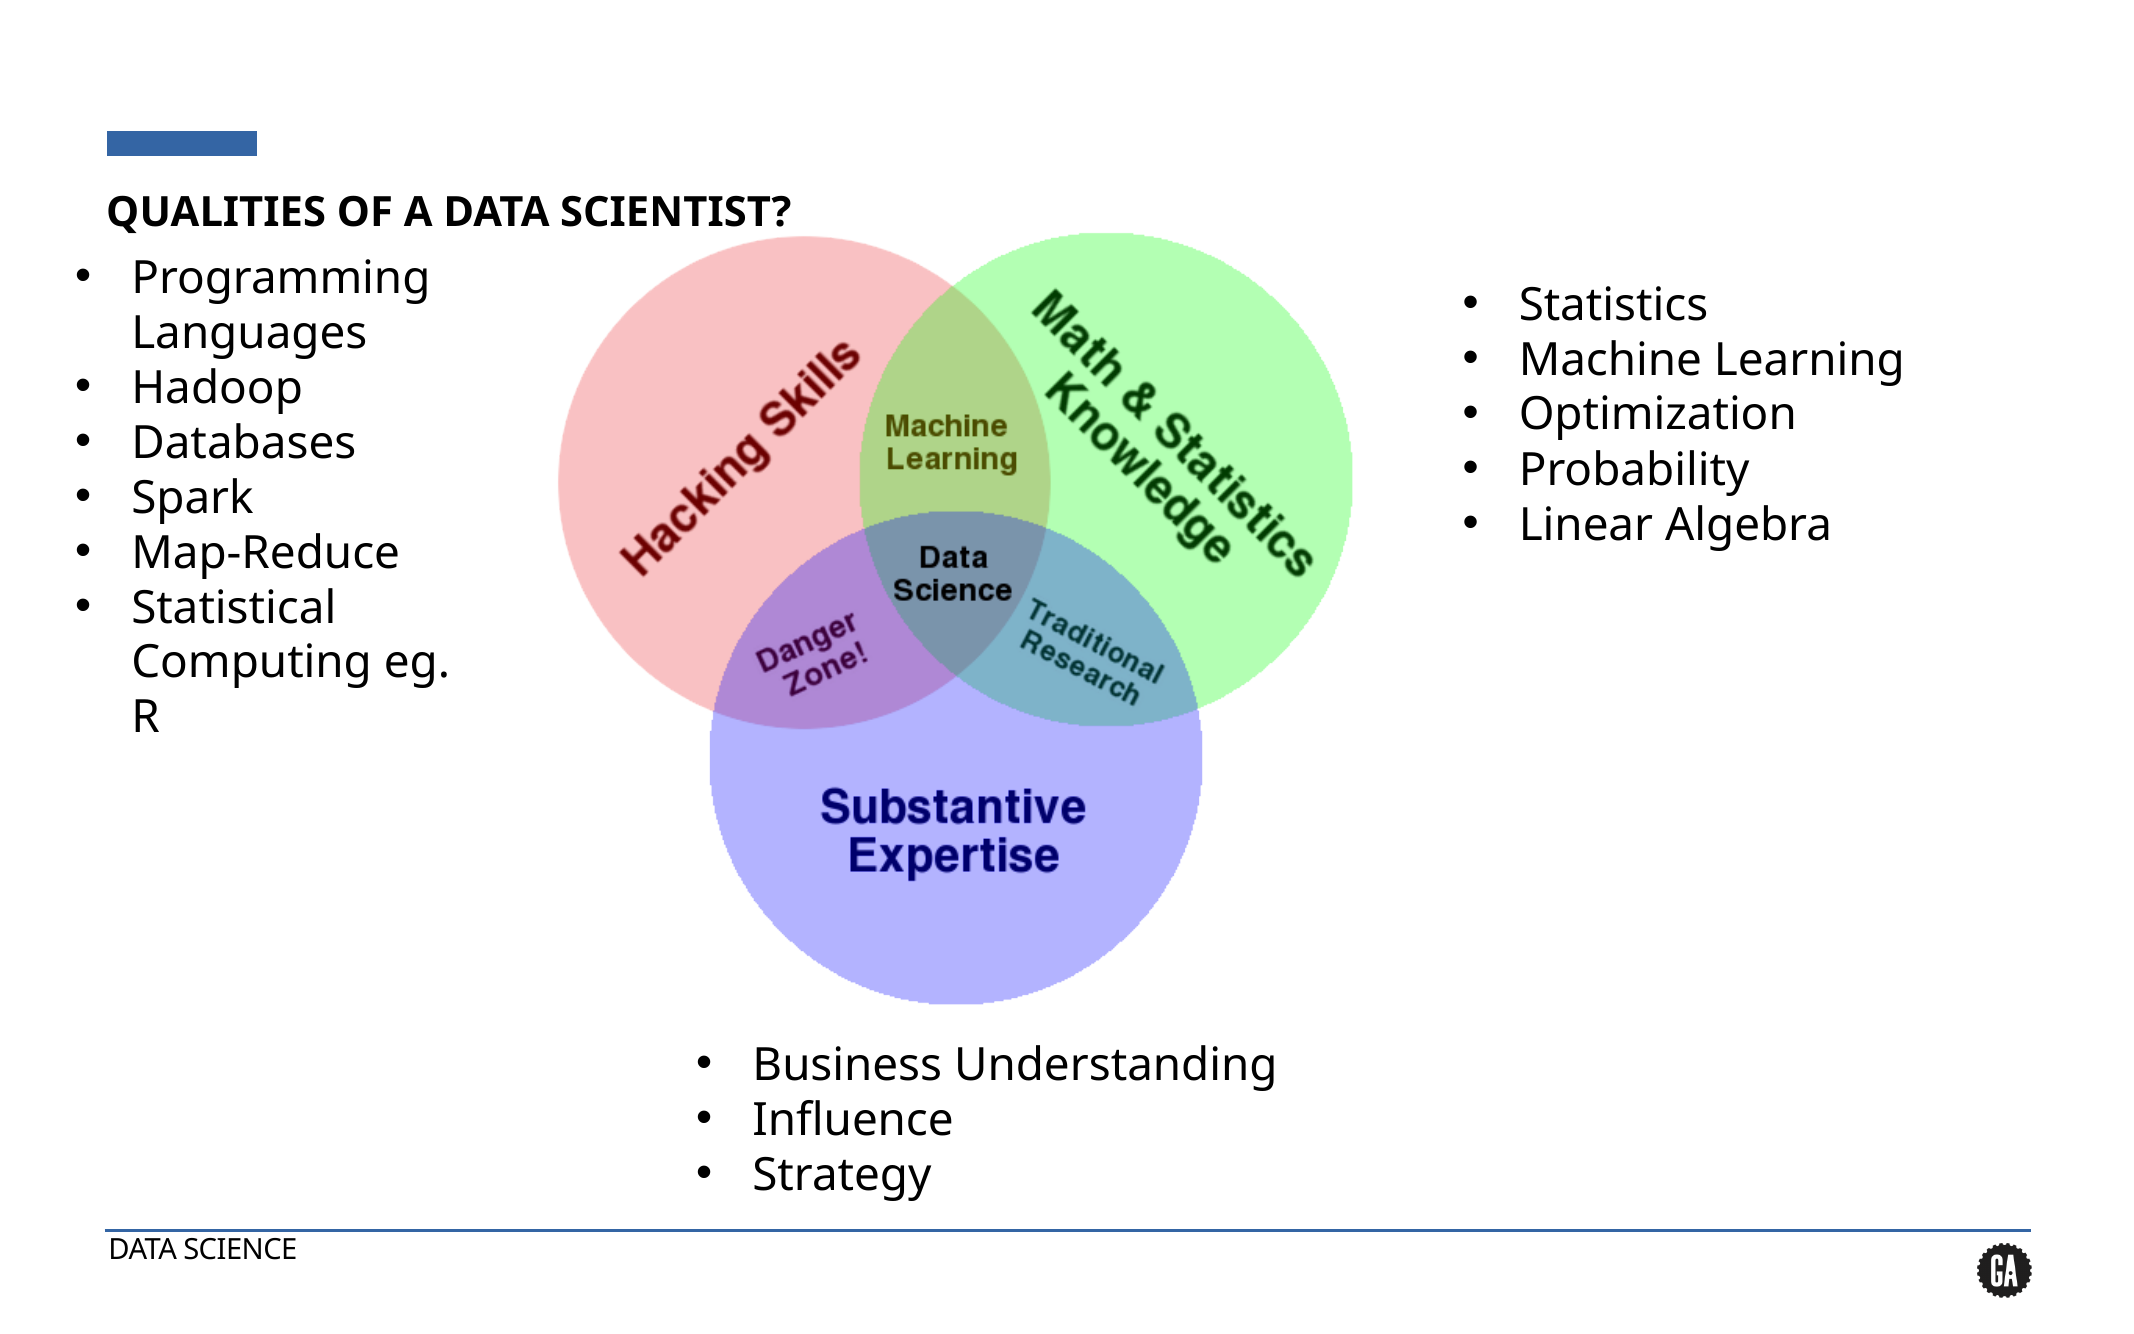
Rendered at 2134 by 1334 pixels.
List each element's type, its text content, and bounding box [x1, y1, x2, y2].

text_box QUALITIES OF A DATA SCIENTIST? [106, 179, 2034, 235]
text_box Programming Languages Hadoop Databases Spark Map-Reduce Statistical Computing eg. R [66, 238, 492, 751]
text_box Business Understanding Influence Strategy [687, 1026, 1356, 1208]
picture [541, 230, 1367, 1019]
picture [1976, 1243, 2032, 1299]
text_box data science [108, 1241, 1048, 1264]
text_box Statistics Machine Learning Optimization Probability Linear Algebra [1454, 265, 1917, 613]
